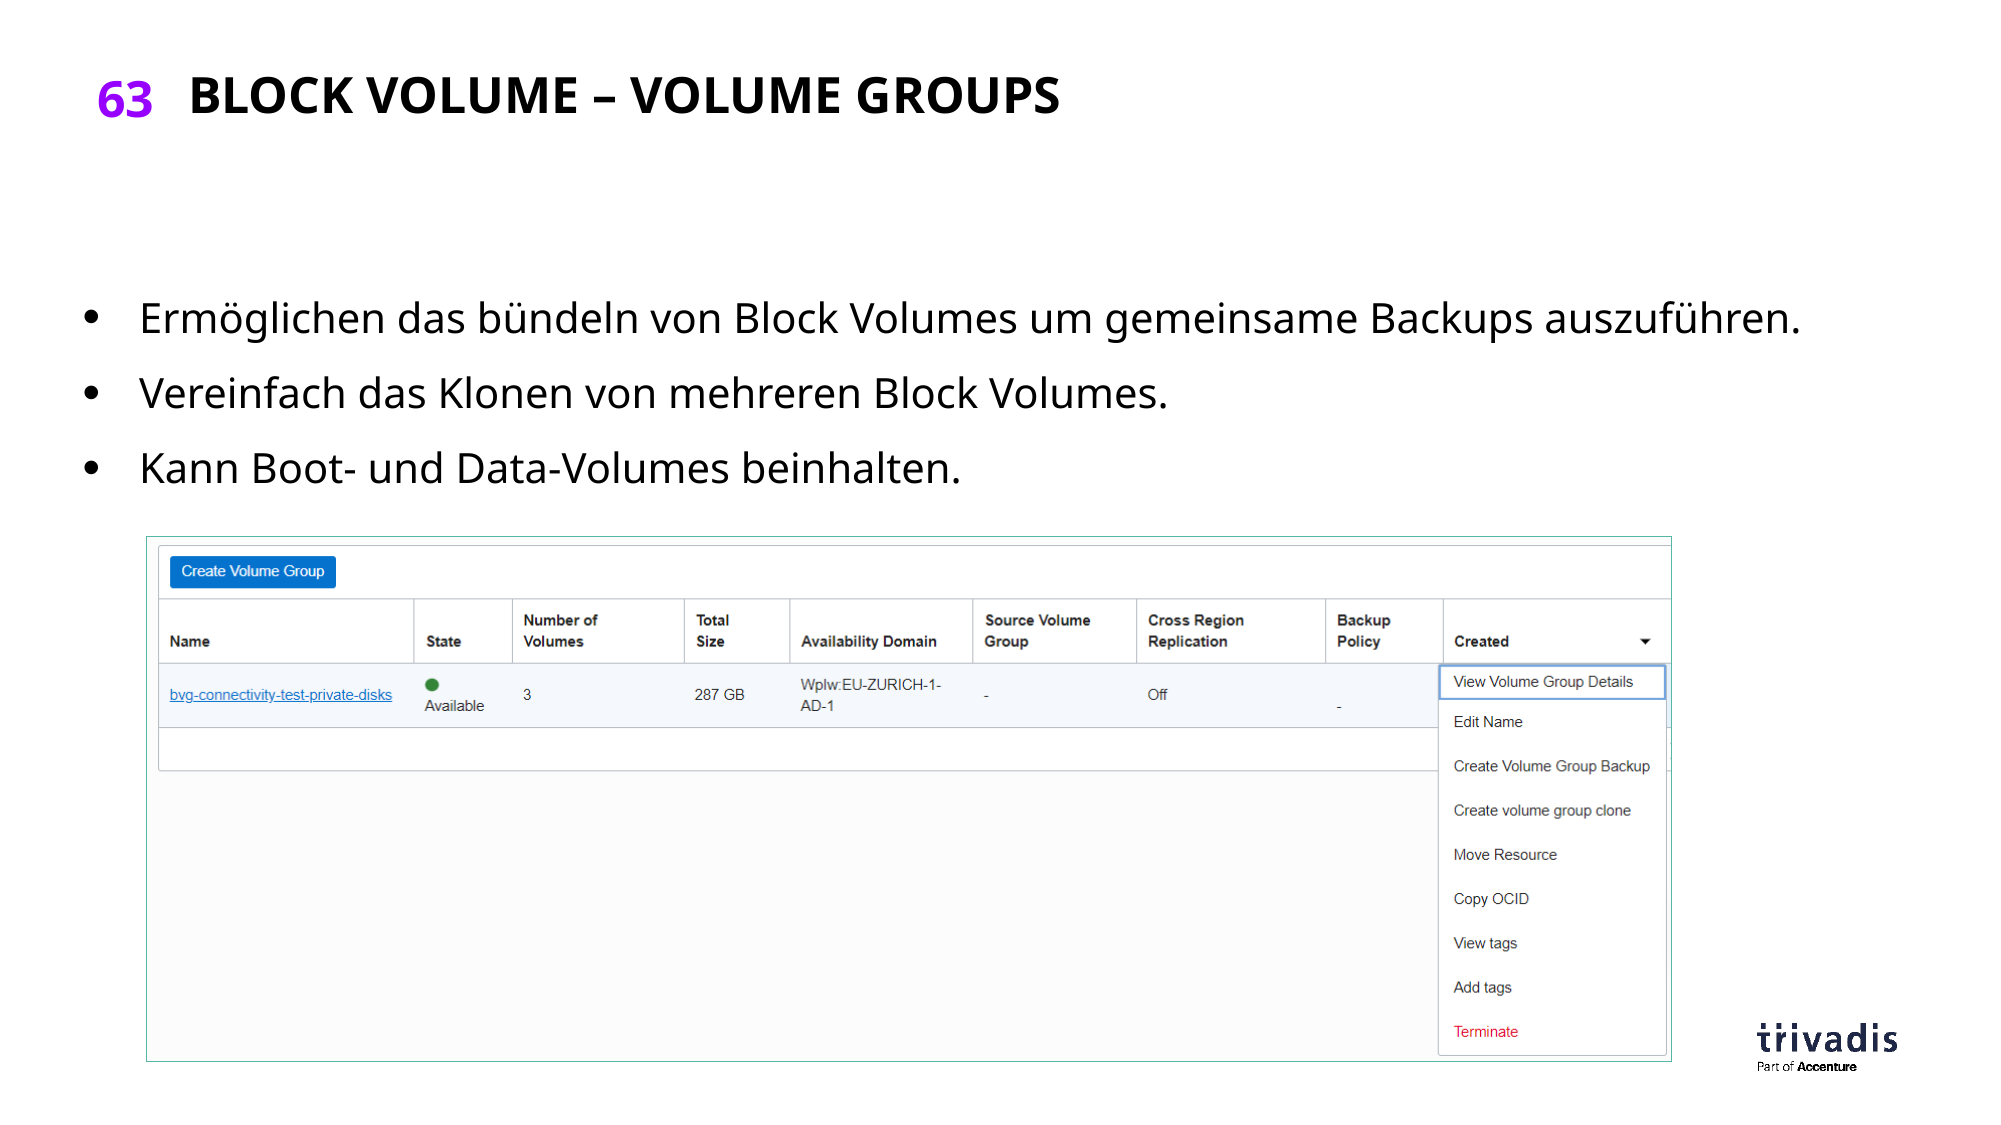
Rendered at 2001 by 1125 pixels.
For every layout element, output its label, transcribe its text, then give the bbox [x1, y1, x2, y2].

picture [145, 535, 1672, 1063]
picture [1757, 1062, 1897, 1071]
list Ermöglichen das bündeln von Block Volumes um gemeinsame Backups auszuführen. Vereinfach das Klonen von mehreren Block Volumes. Kann Boot- und Data-Volumes beinhalten. [65, 284, 1933, 1062]
title Block volume – volume groups [170, 63, 1933, 136]
